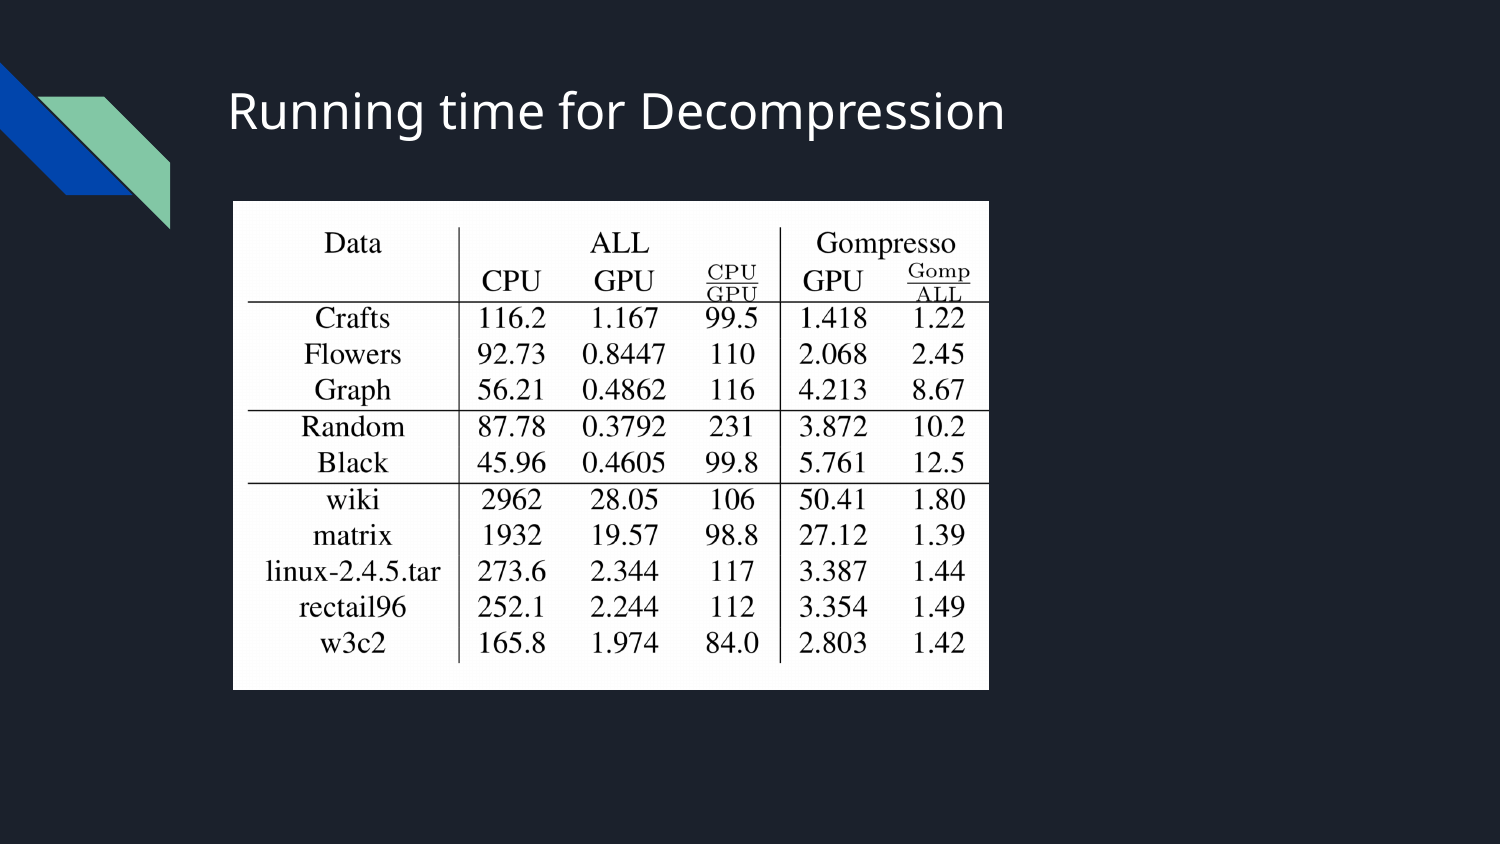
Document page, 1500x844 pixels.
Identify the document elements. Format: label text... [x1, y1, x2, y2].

title Running time for Decompression [212, 64, 1368, 215]
picture [233, 200, 990, 690]
